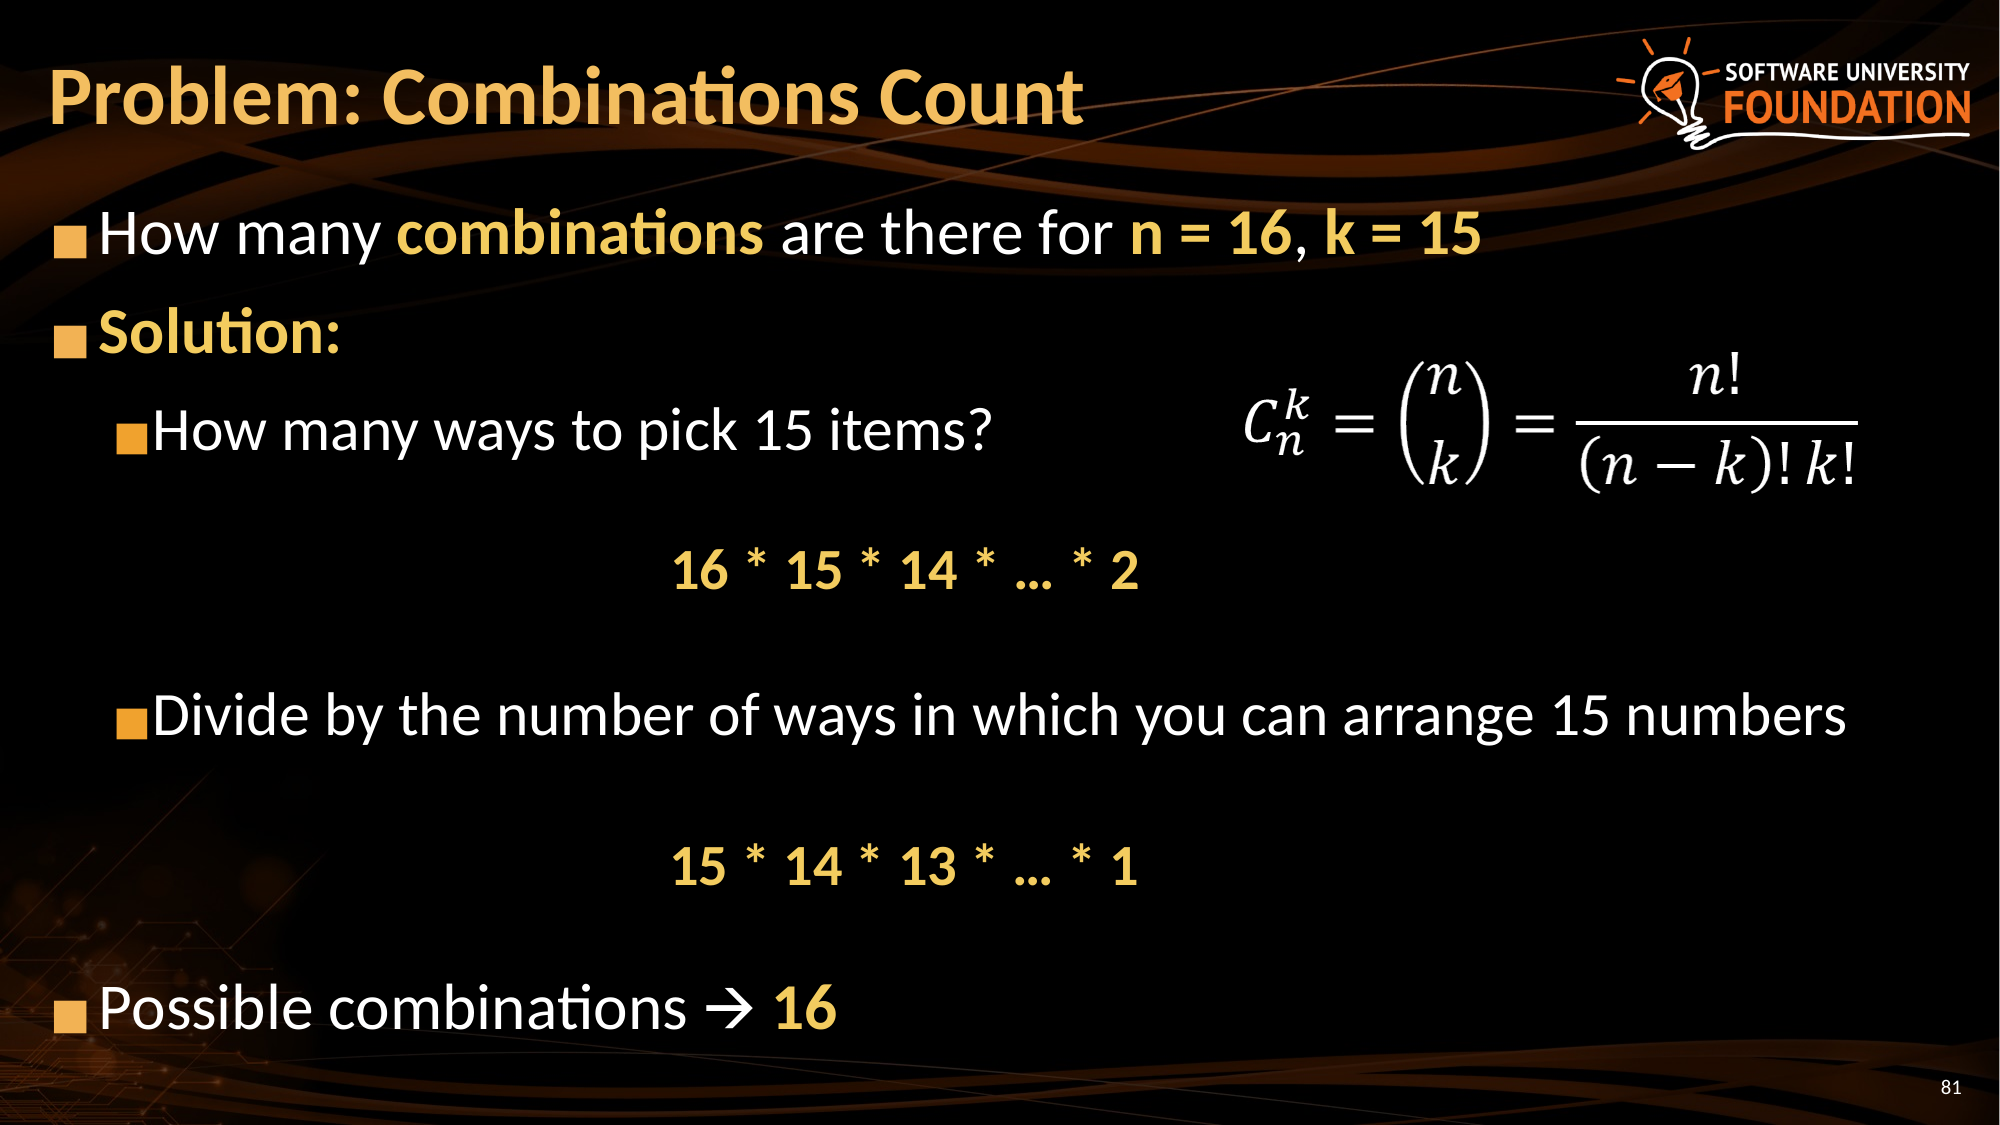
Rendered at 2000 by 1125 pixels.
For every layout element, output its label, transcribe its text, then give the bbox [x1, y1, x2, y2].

title Problem: Combinations Count [30, 6, 1602, 189]
slide_number ‹#› [1897, 1070, 1968, 1103]
text_box 16 * 15 * 14 * … * 2 [655, 523, 1163, 610]
text_box 15 * 14 * 13 * … * 1 [654, 819, 1175, 905]
list How many combinations are there for n = 16, k = 15 Solution: How many ways to pick 15 items? Divide by the number of ways in which you can arrange 15 numbers Possible combinations 🡪 16 [31, 188, 1968, 1103]
picture [0, 0, 2000, 1125]
text_box [1224, 336, 1875, 504]
